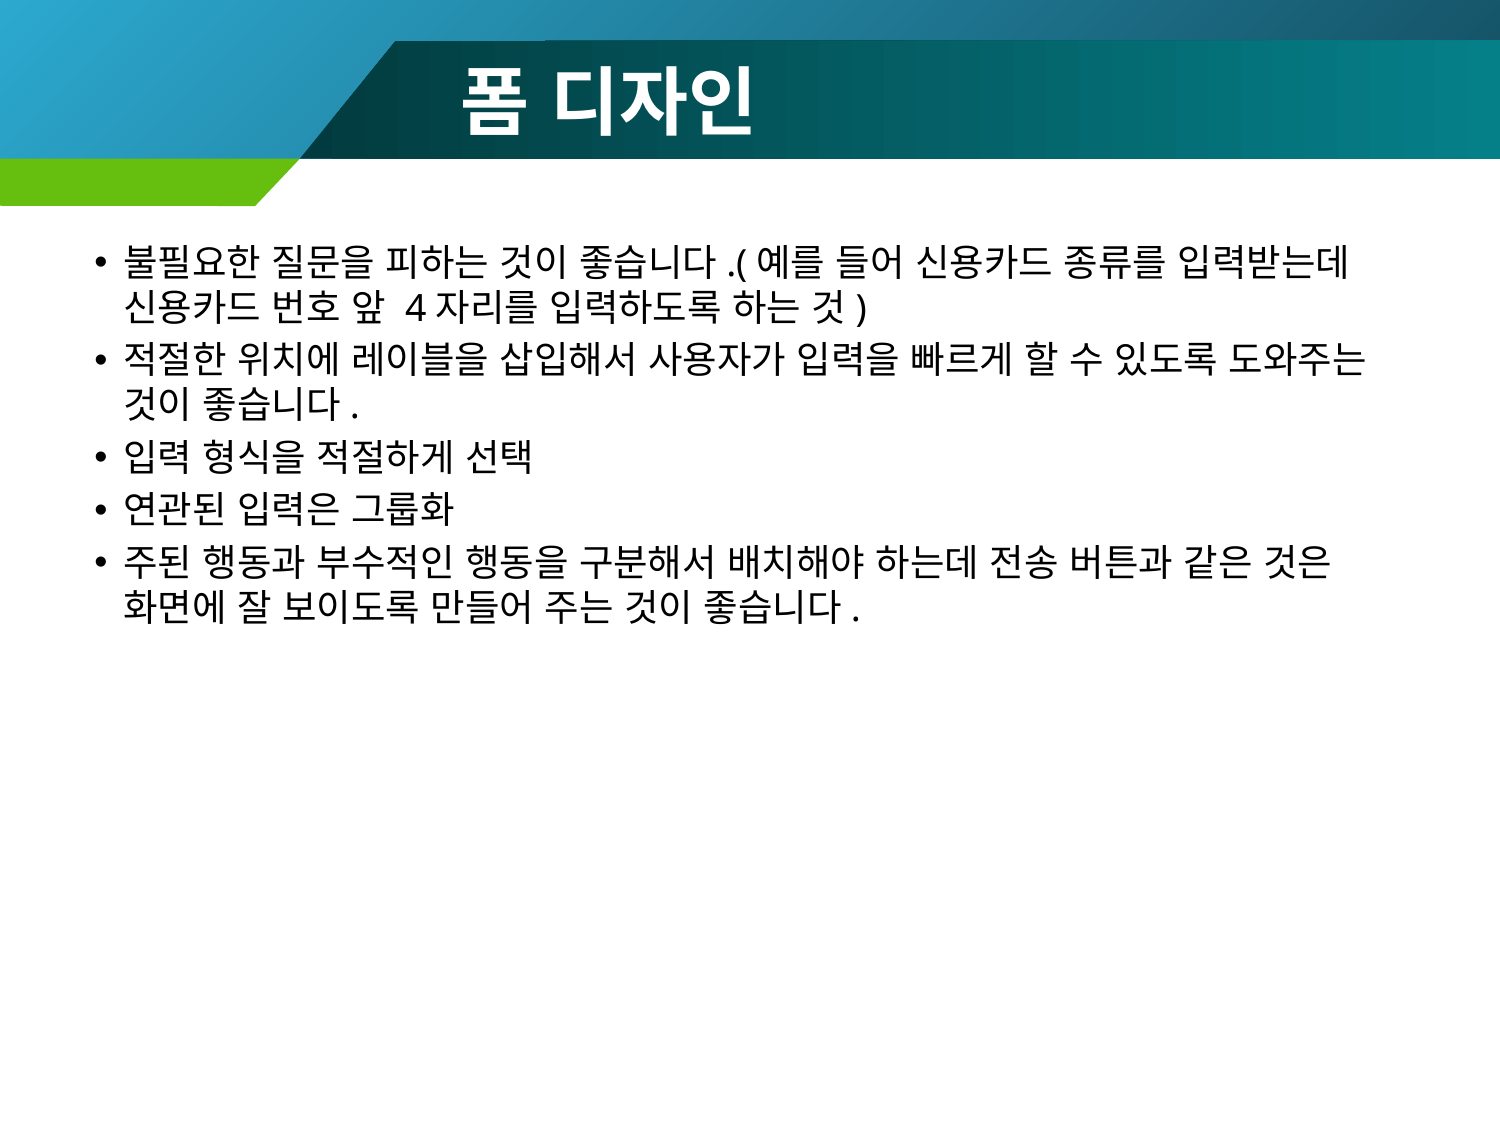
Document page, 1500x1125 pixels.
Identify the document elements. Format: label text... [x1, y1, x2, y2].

title 폼 디자인 [445, 36, 1500, 163]
text_box 불필요한 질문을 피하는 것이 좋습니다.(예를 들어 신용카드 종류를 입력받는데 신용카드 번호 앞 4자리를 입력하도록 하는 것) 적절한 위치에 레이블을 삽입해서 사용자가 입력을 빠르게 할 수 있도록 도와주는 것이 좋습니다. 입력 형식을 적절하게 선택 연관된 입력은 그룹화 주된 행동과 부수적인 행동을 구분해서 배치해야 하는데 전송 버튼과 같은 것은 화면에 잘 보이도록 만들어 주는 것이 좋습니다. [79, 231, 1430, 698]
